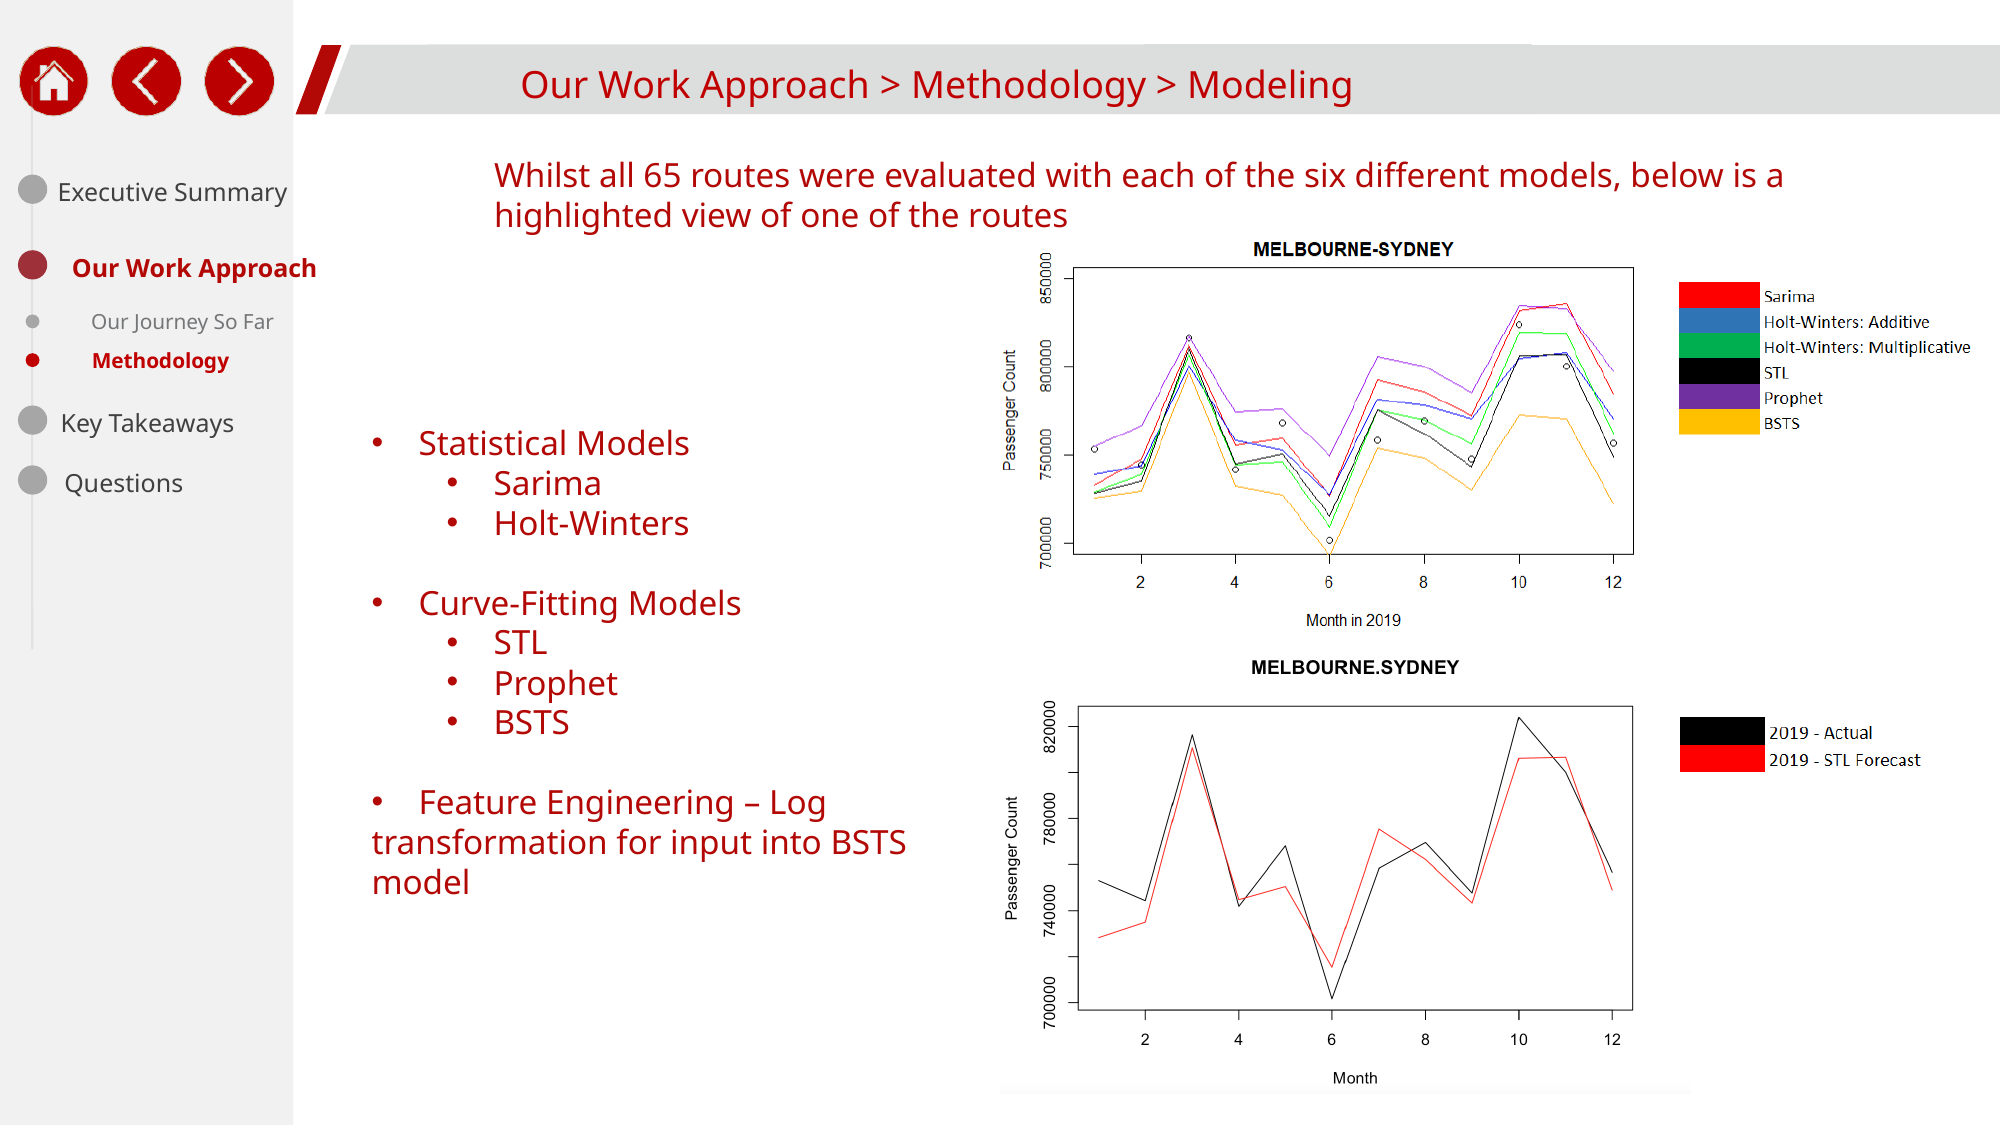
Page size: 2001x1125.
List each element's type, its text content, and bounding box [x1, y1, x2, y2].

text_box [33, 314, 41, 329]
text_box Questions [49, 459, 199, 505]
text_box [25, 314, 31, 329]
picture [995, 233, 1659, 638]
picture [1670, 274, 1978, 441]
text_box [25, 353, 31, 368]
text_box Our Work Approach > Methodology > Modeling [520, 58, 1749, 106]
text_box [33, 174, 48, 205]
text_box Our Journey So Far [75, 301, 289, 342]
text_box Our Work Approach [57, 244, 395, 290]
text_box Key Takeaways [45, 399, 250, 445]
text_box Whilst all 65 routes were evaluated with each of the six different models, below is a highlighted view of one of the routes [464, 148, 1869, 302]
picture [1000, 643, 1945, 1094]
text_box [17, 249, 31, 280]
text_box [17, 465, 31, 495]
text_box [33, 249, 48, 280]
text_box Statistical Models Sarima Holt-Winters Curve-Fitting Models STL Prophet BSTS Feature Engineering – Log transformation for input into BSTS model [371, 382, 975, 947]
text_box Executive Summary [42, 169, 303, 214]
text_box [17, 405, 31, 436]
text_box [33, 352, 41, 368]
text_box [33, 404, 48, 436]
text_box Methodology [77, 339, 244, 380]
text_box [17, 174, 31, 205]
text_box [33, 464, 48, 496]
